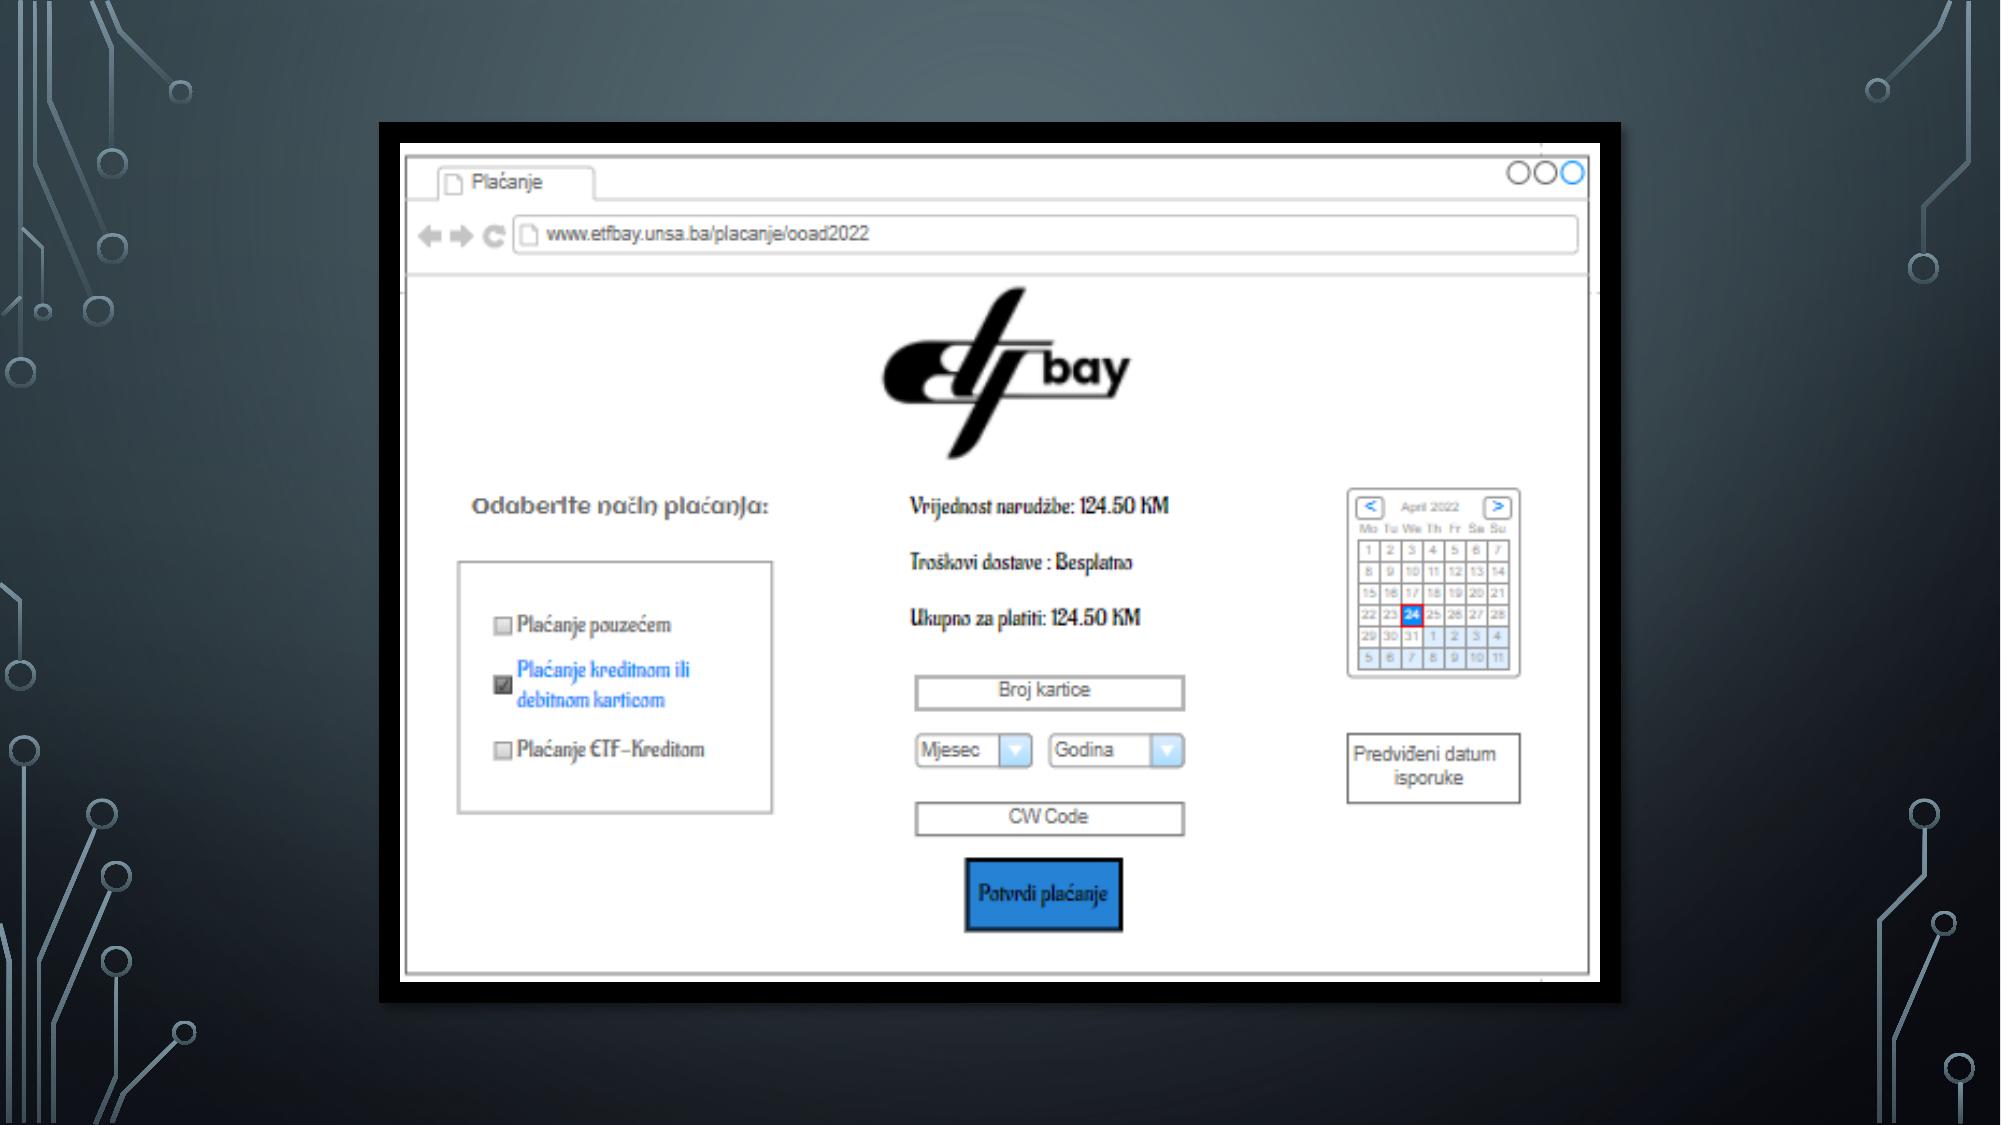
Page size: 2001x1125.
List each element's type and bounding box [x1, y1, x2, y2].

picture [399, 142, 1601, 983]
